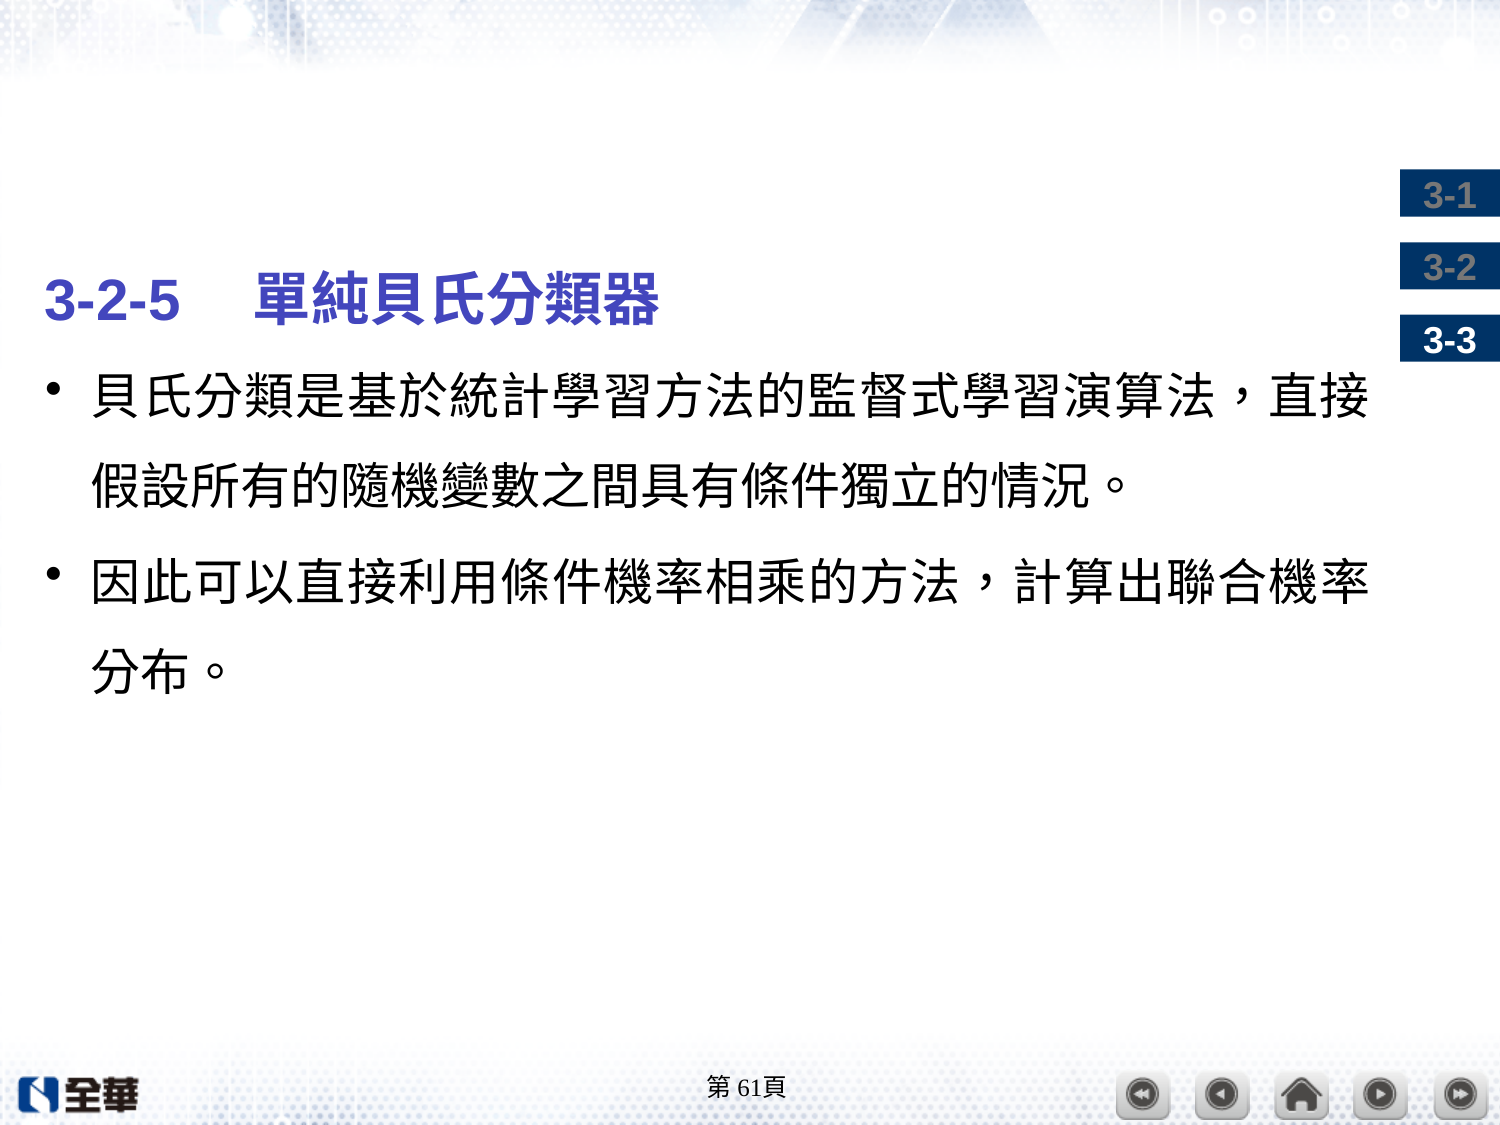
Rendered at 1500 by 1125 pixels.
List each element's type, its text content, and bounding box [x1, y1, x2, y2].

list 3-2-5 單純貝氏分類器 貝氏分類是基於統計學習方法的監督式學習演算法，直接假設所有的隨機變數之間具有條件獨立的情況。 因此可以直接利用條件機率相乘的方法，計算出聯合機率分布。 [29, 219, 1386, 1048]
picture [0, 0, 1500, 1125]
